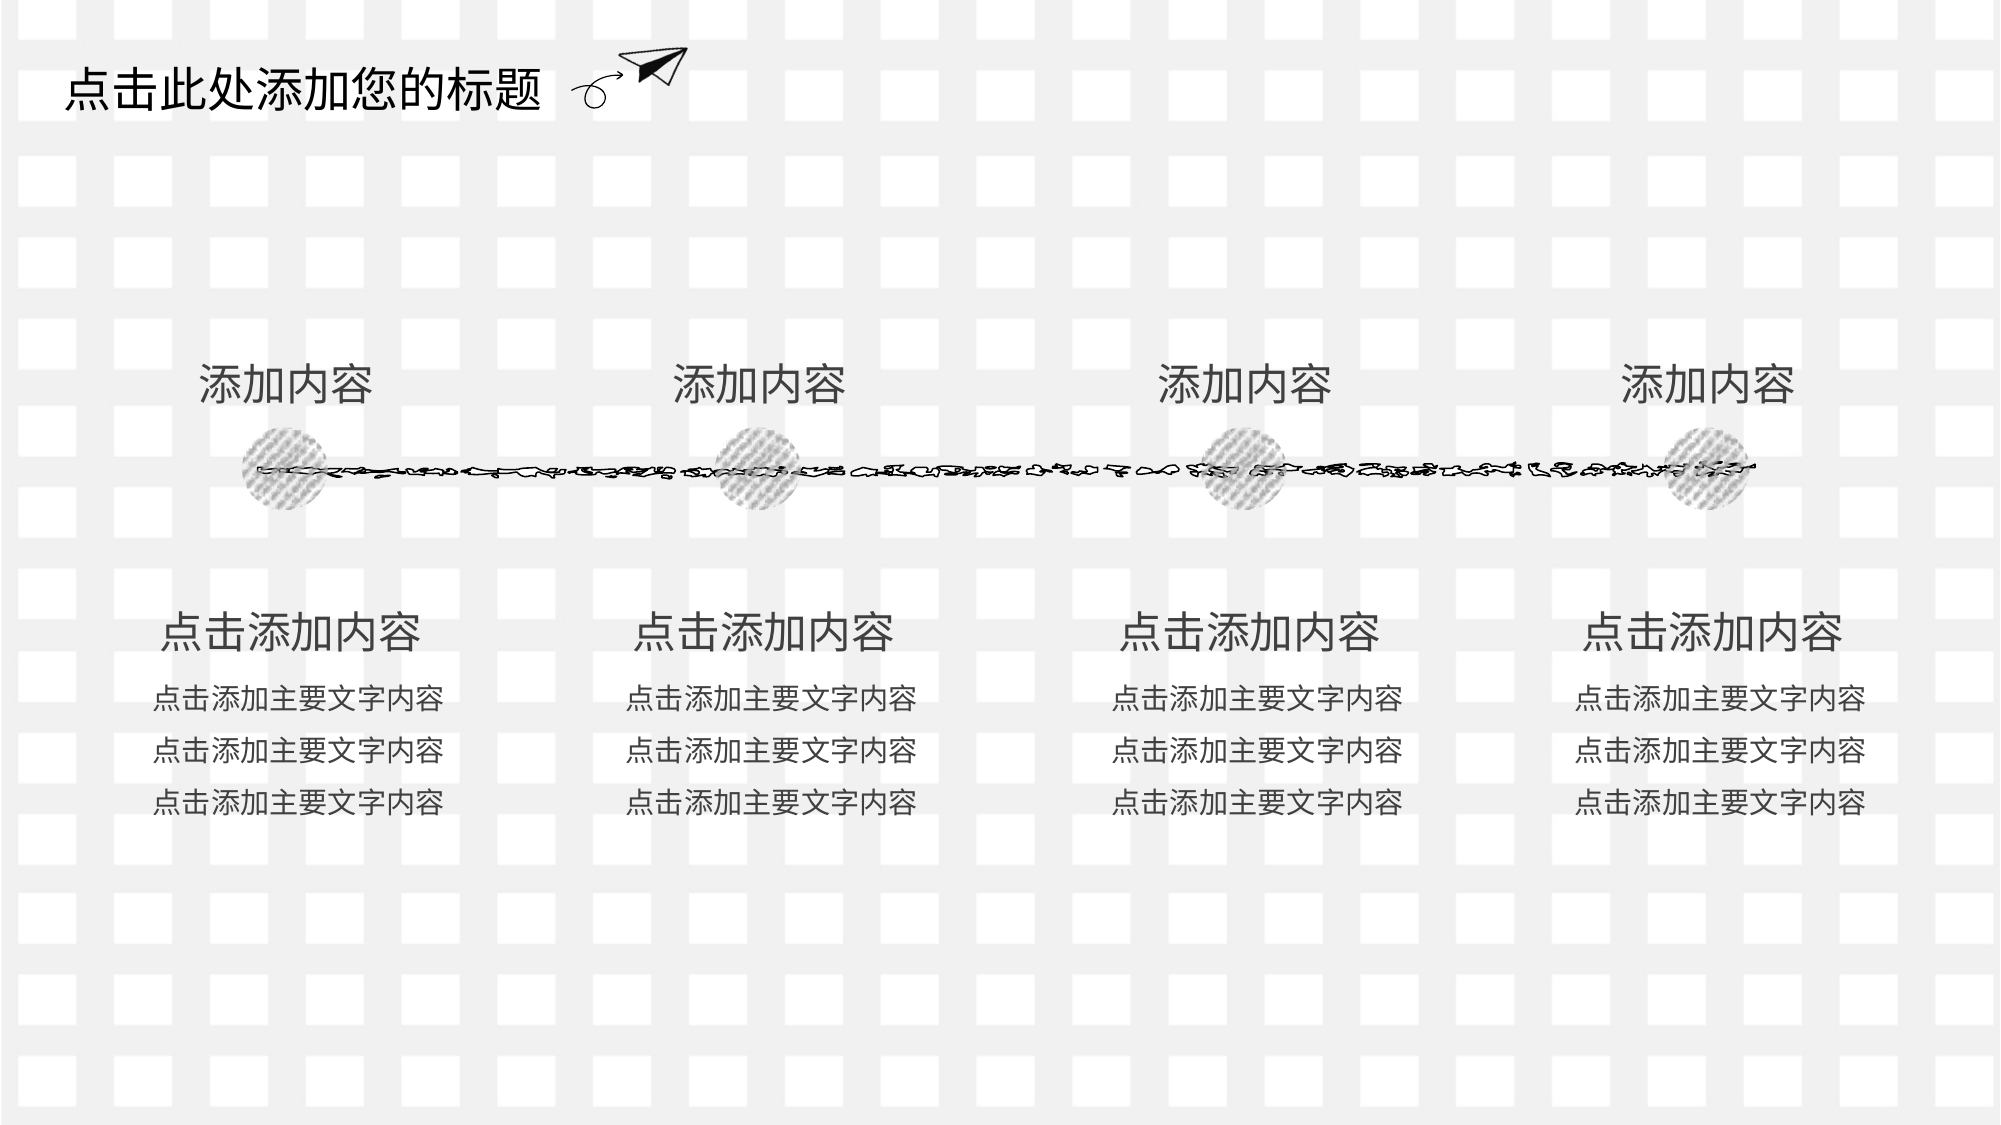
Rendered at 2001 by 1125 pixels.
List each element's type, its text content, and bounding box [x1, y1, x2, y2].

text_box 点击添加内容 [618, 597, 953, 665]
text_box 添加内容 [1143, 349, 1350, 417]
picture [0, 0, 2000, 1125]
text_box 添加内容 [1606, 349, 1812, 417]
text_box 点击添加内容 [1103, 597, 1439, 665]
text_box 点击添加内容 [1566, 597, 1902, 665]
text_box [581, 43, 686, 109]
text_box 点击添加主要文字内容点击添加主要文字内容点击添加主要文字内容 [134, 654, 464, 828]
text_box 点击添加主要文字内容点击添加主要文字内容点击添加主要文字内容 [607, 654, 937, 828]
text_box 点击添加主要文字内容点击添加主要文字内容点击添加主要文字内容 [1093, 654, 1422, 828]
text_box 点击添加主要文字内容点击添加主要文字内容点击添加主要文字内容 [1556, 654, 1885, 828]
text_box 点击添加内容 [144, 597, 480, 665]
text_box 添加内容 [657, 349, 864, 417]
text_box 点击此处添加您的标题 [48, 52, 559, 125]
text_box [241, 427, 1755, 511]
text_box 添加内容 [184, 349, 391, 417]
